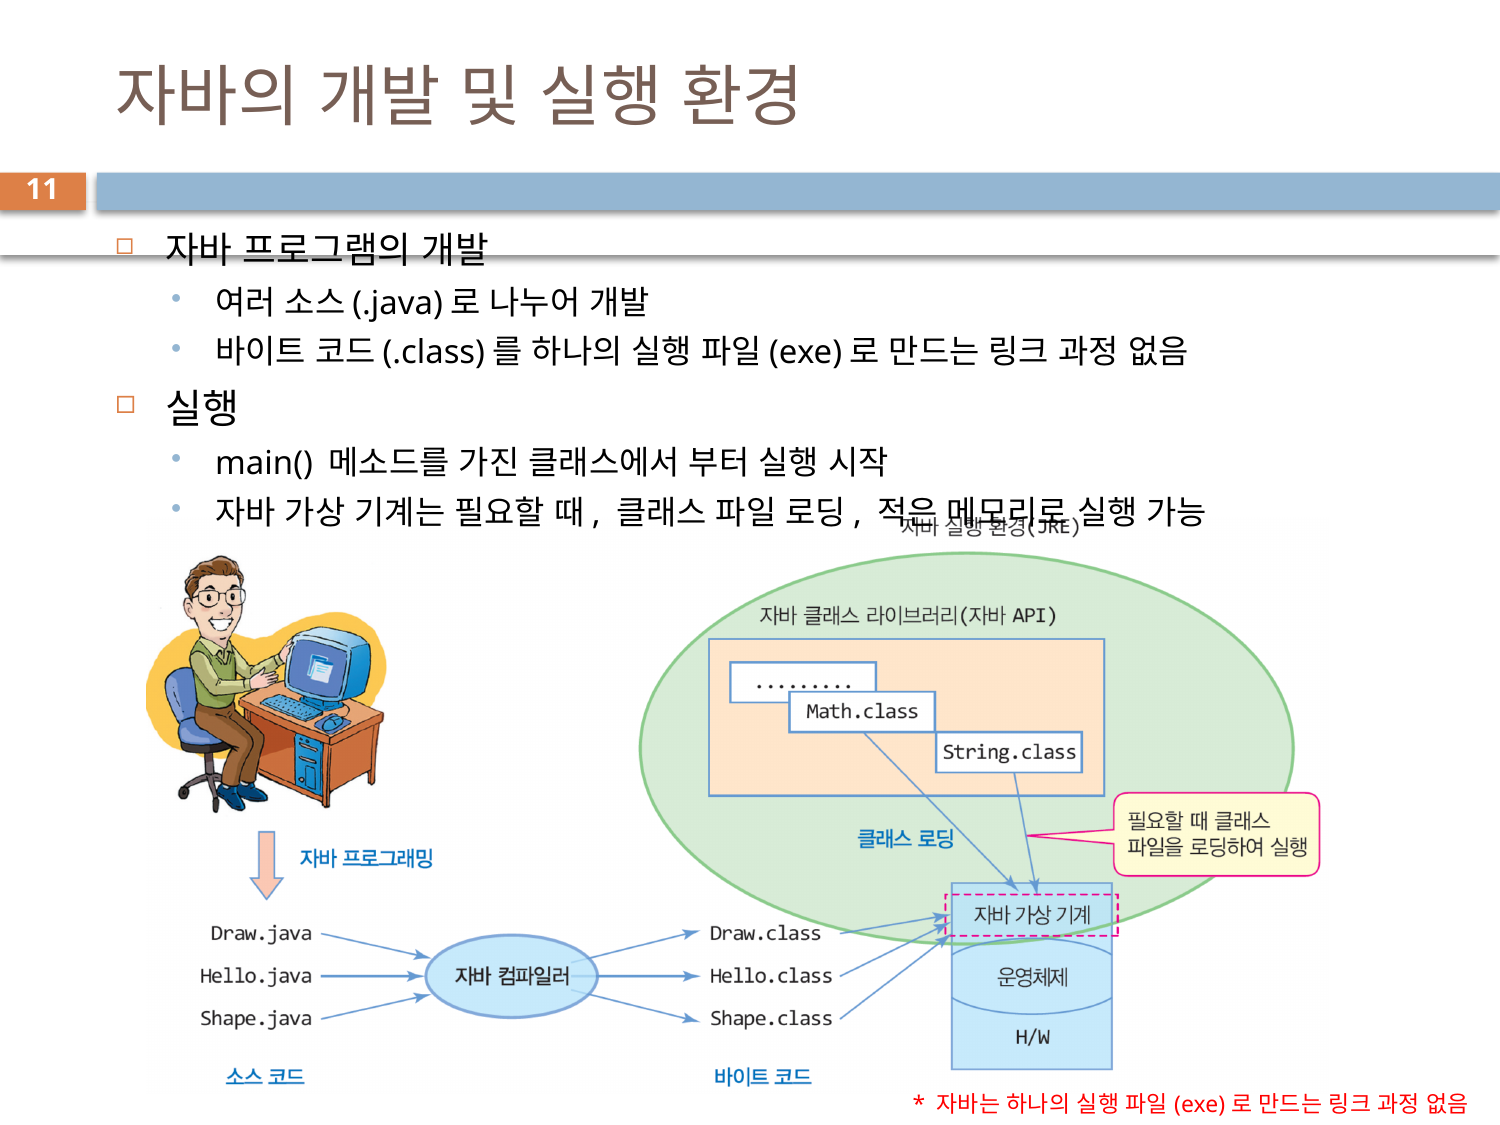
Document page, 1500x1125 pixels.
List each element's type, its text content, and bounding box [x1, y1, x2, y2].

list 자바 프로그램의 개발 여러 소스(.java)로 나누어 개발 바이트 코드(.class)를 하나의 실행 파일(exe)로 만드는 링크 과정 없음 실행 main() 메소드를 가진 클래스에서 부터 실행 시작 자바 가상 기계는 필요할 때, 클래스 파일 로딩, 적은 메모리로 실행 가능 [100, 219, 1438, 539]
title 자바의 개발 및 실행 환경 [100, 37, 1438, 149]
text_box * 자바는 하나의 실행 파일(exe)로 만드는 링크 과정 없음 [897, 1082, 1485, 1125]
picture [146, 517, 1330, 1095]
slide_number 11 [0, 170, 87, 211]
